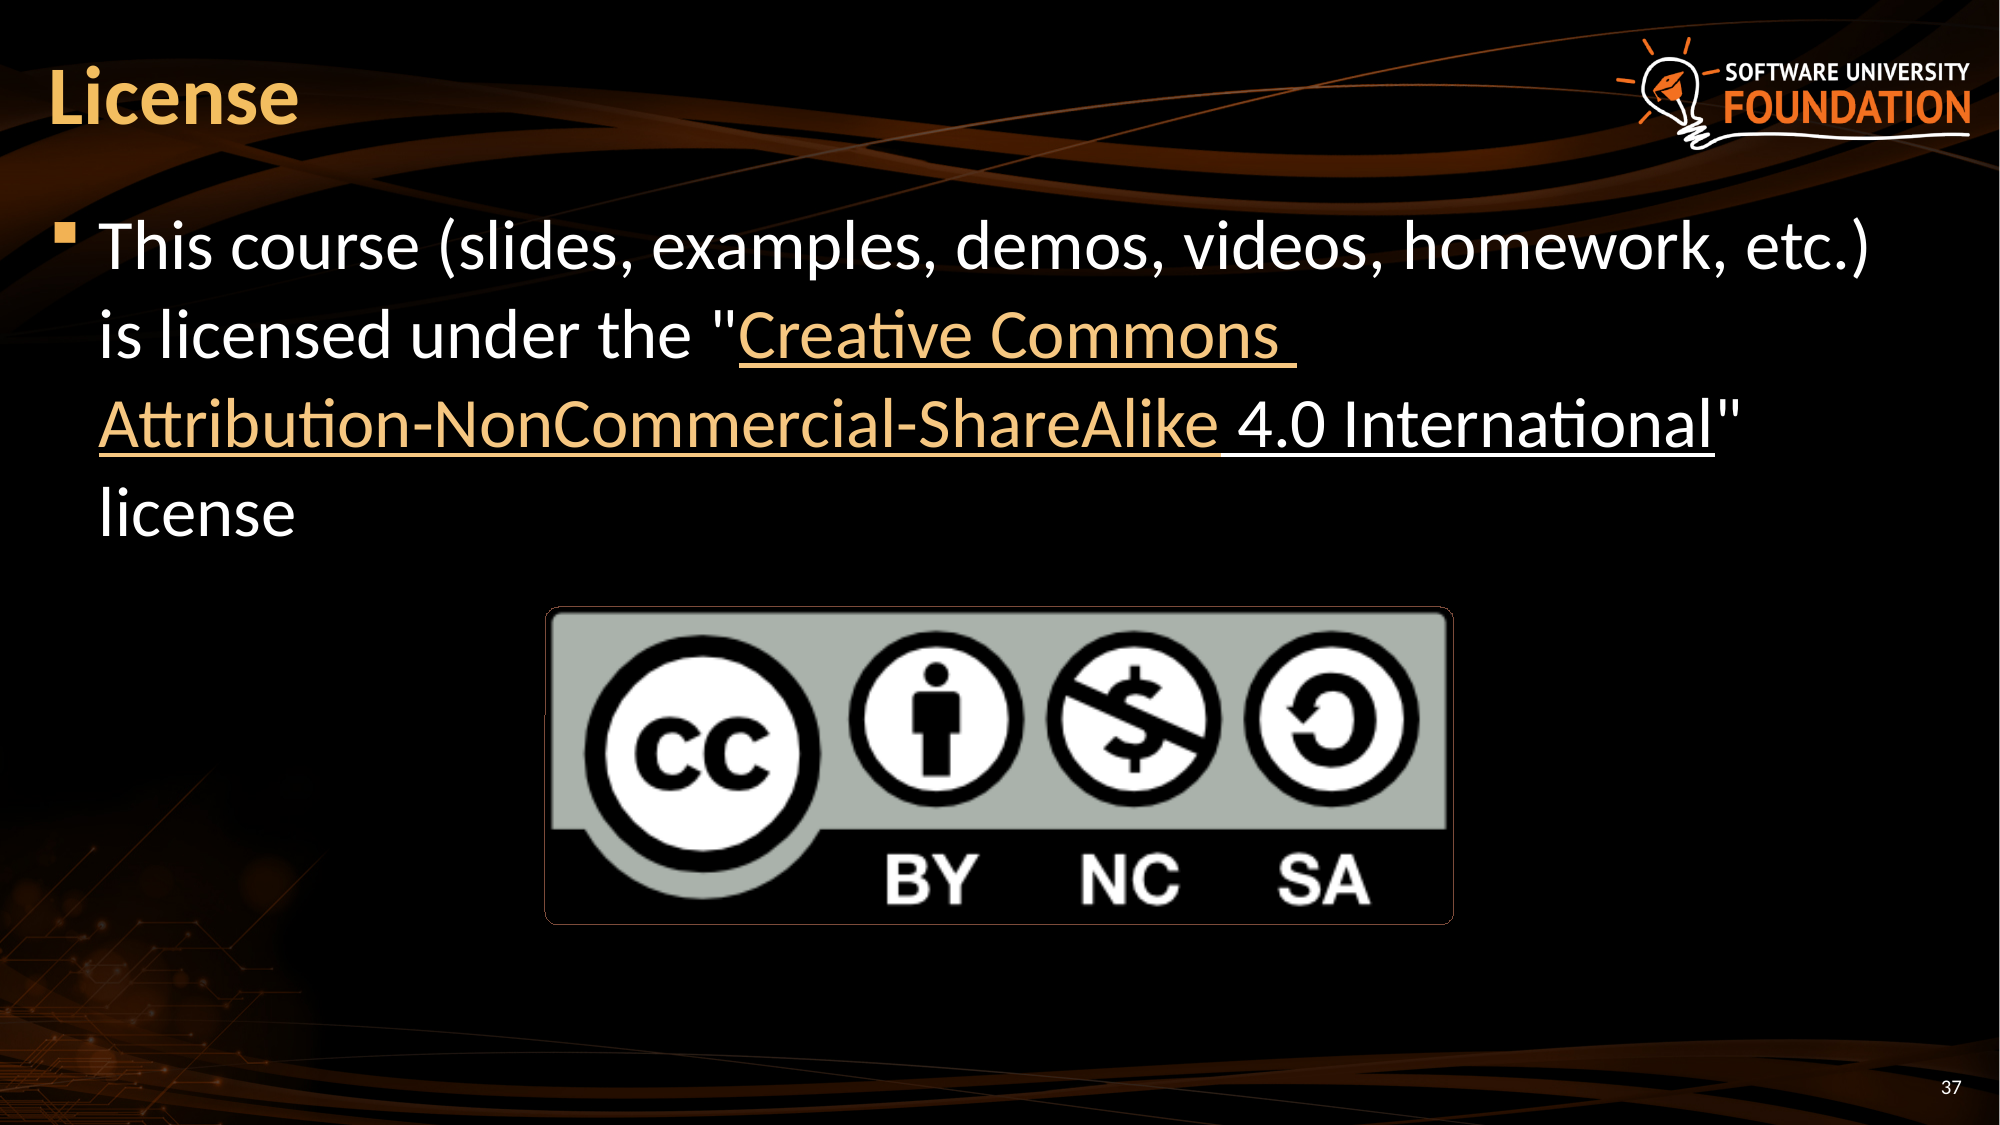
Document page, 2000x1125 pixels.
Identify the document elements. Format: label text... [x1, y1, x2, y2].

title License [30, 6, 1602, 189]
list This course (slides, examples, demos, videos, homework, etc.) is licensed under the "Creative Commons Attribution-NonCommercial-ShareAlike 4.0 International" license [31, 188, 1968, 1103]
slide_number 37 [1897, 1070, 1968, 1103]
picture [0, 0, 2000, 1125]
